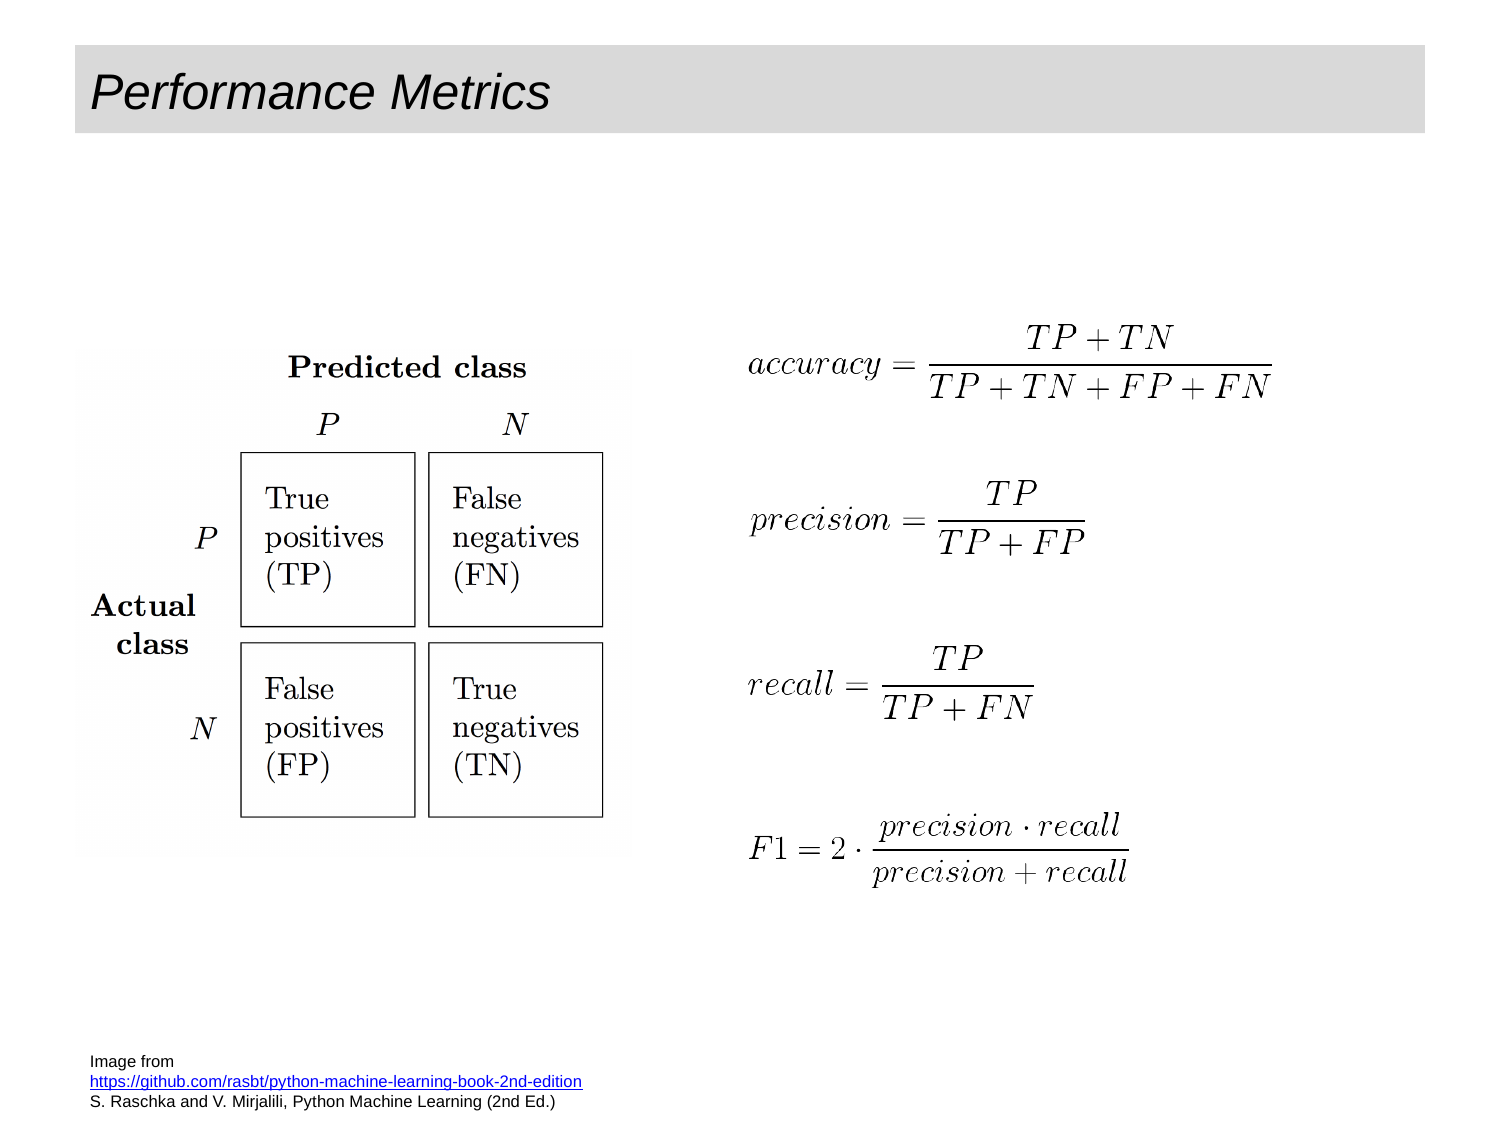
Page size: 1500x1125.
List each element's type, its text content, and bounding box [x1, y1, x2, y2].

text_box Image from https://github.com/rasbt/python-machine-learning-book-2nd-edition S. Raschka and V. Mirjalili, Python Machine Learning (2nd Ed.) [74, 1043, 605, 1119]
picture [74, 349, 632, 857]
picture [748, 812, 1129, 888]
title Performance Metrics [75, 45, 1425, 134]
picture [748, 324, 1273, 400]
picture [748, 479, 1085, 556]
picture [748, 644, 1034, 721]
